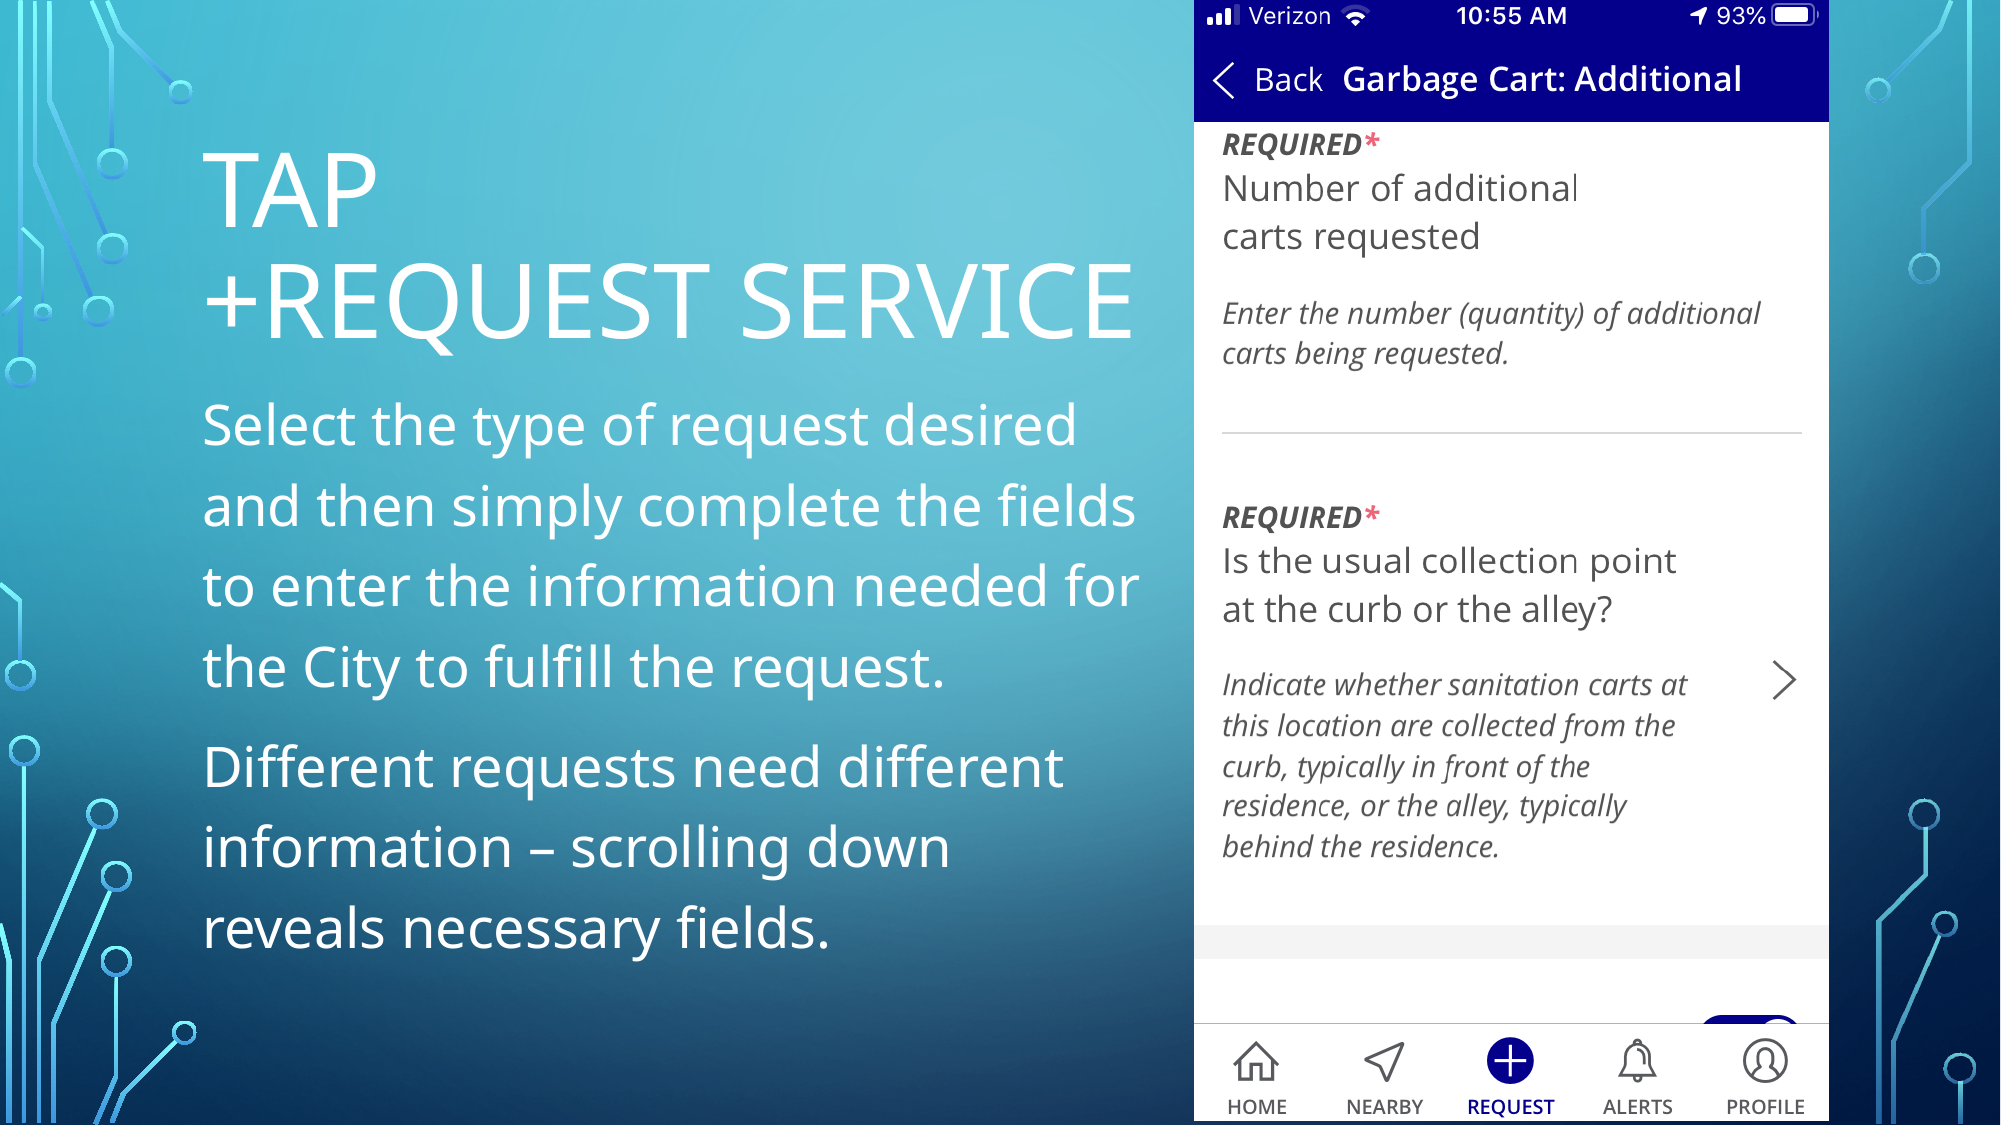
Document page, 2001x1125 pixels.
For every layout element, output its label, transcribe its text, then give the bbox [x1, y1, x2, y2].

title Tap +Request Service [187, 99, 1161, 369]
picture [1194, 0, 1829, 1121]
list Select the type of request desired and then simply complete the fields to enter the information needed for the City to fulfill the request. Different requests need different information – scrolling down reveals necessary fields. [187, 369, 1161, 1025]
